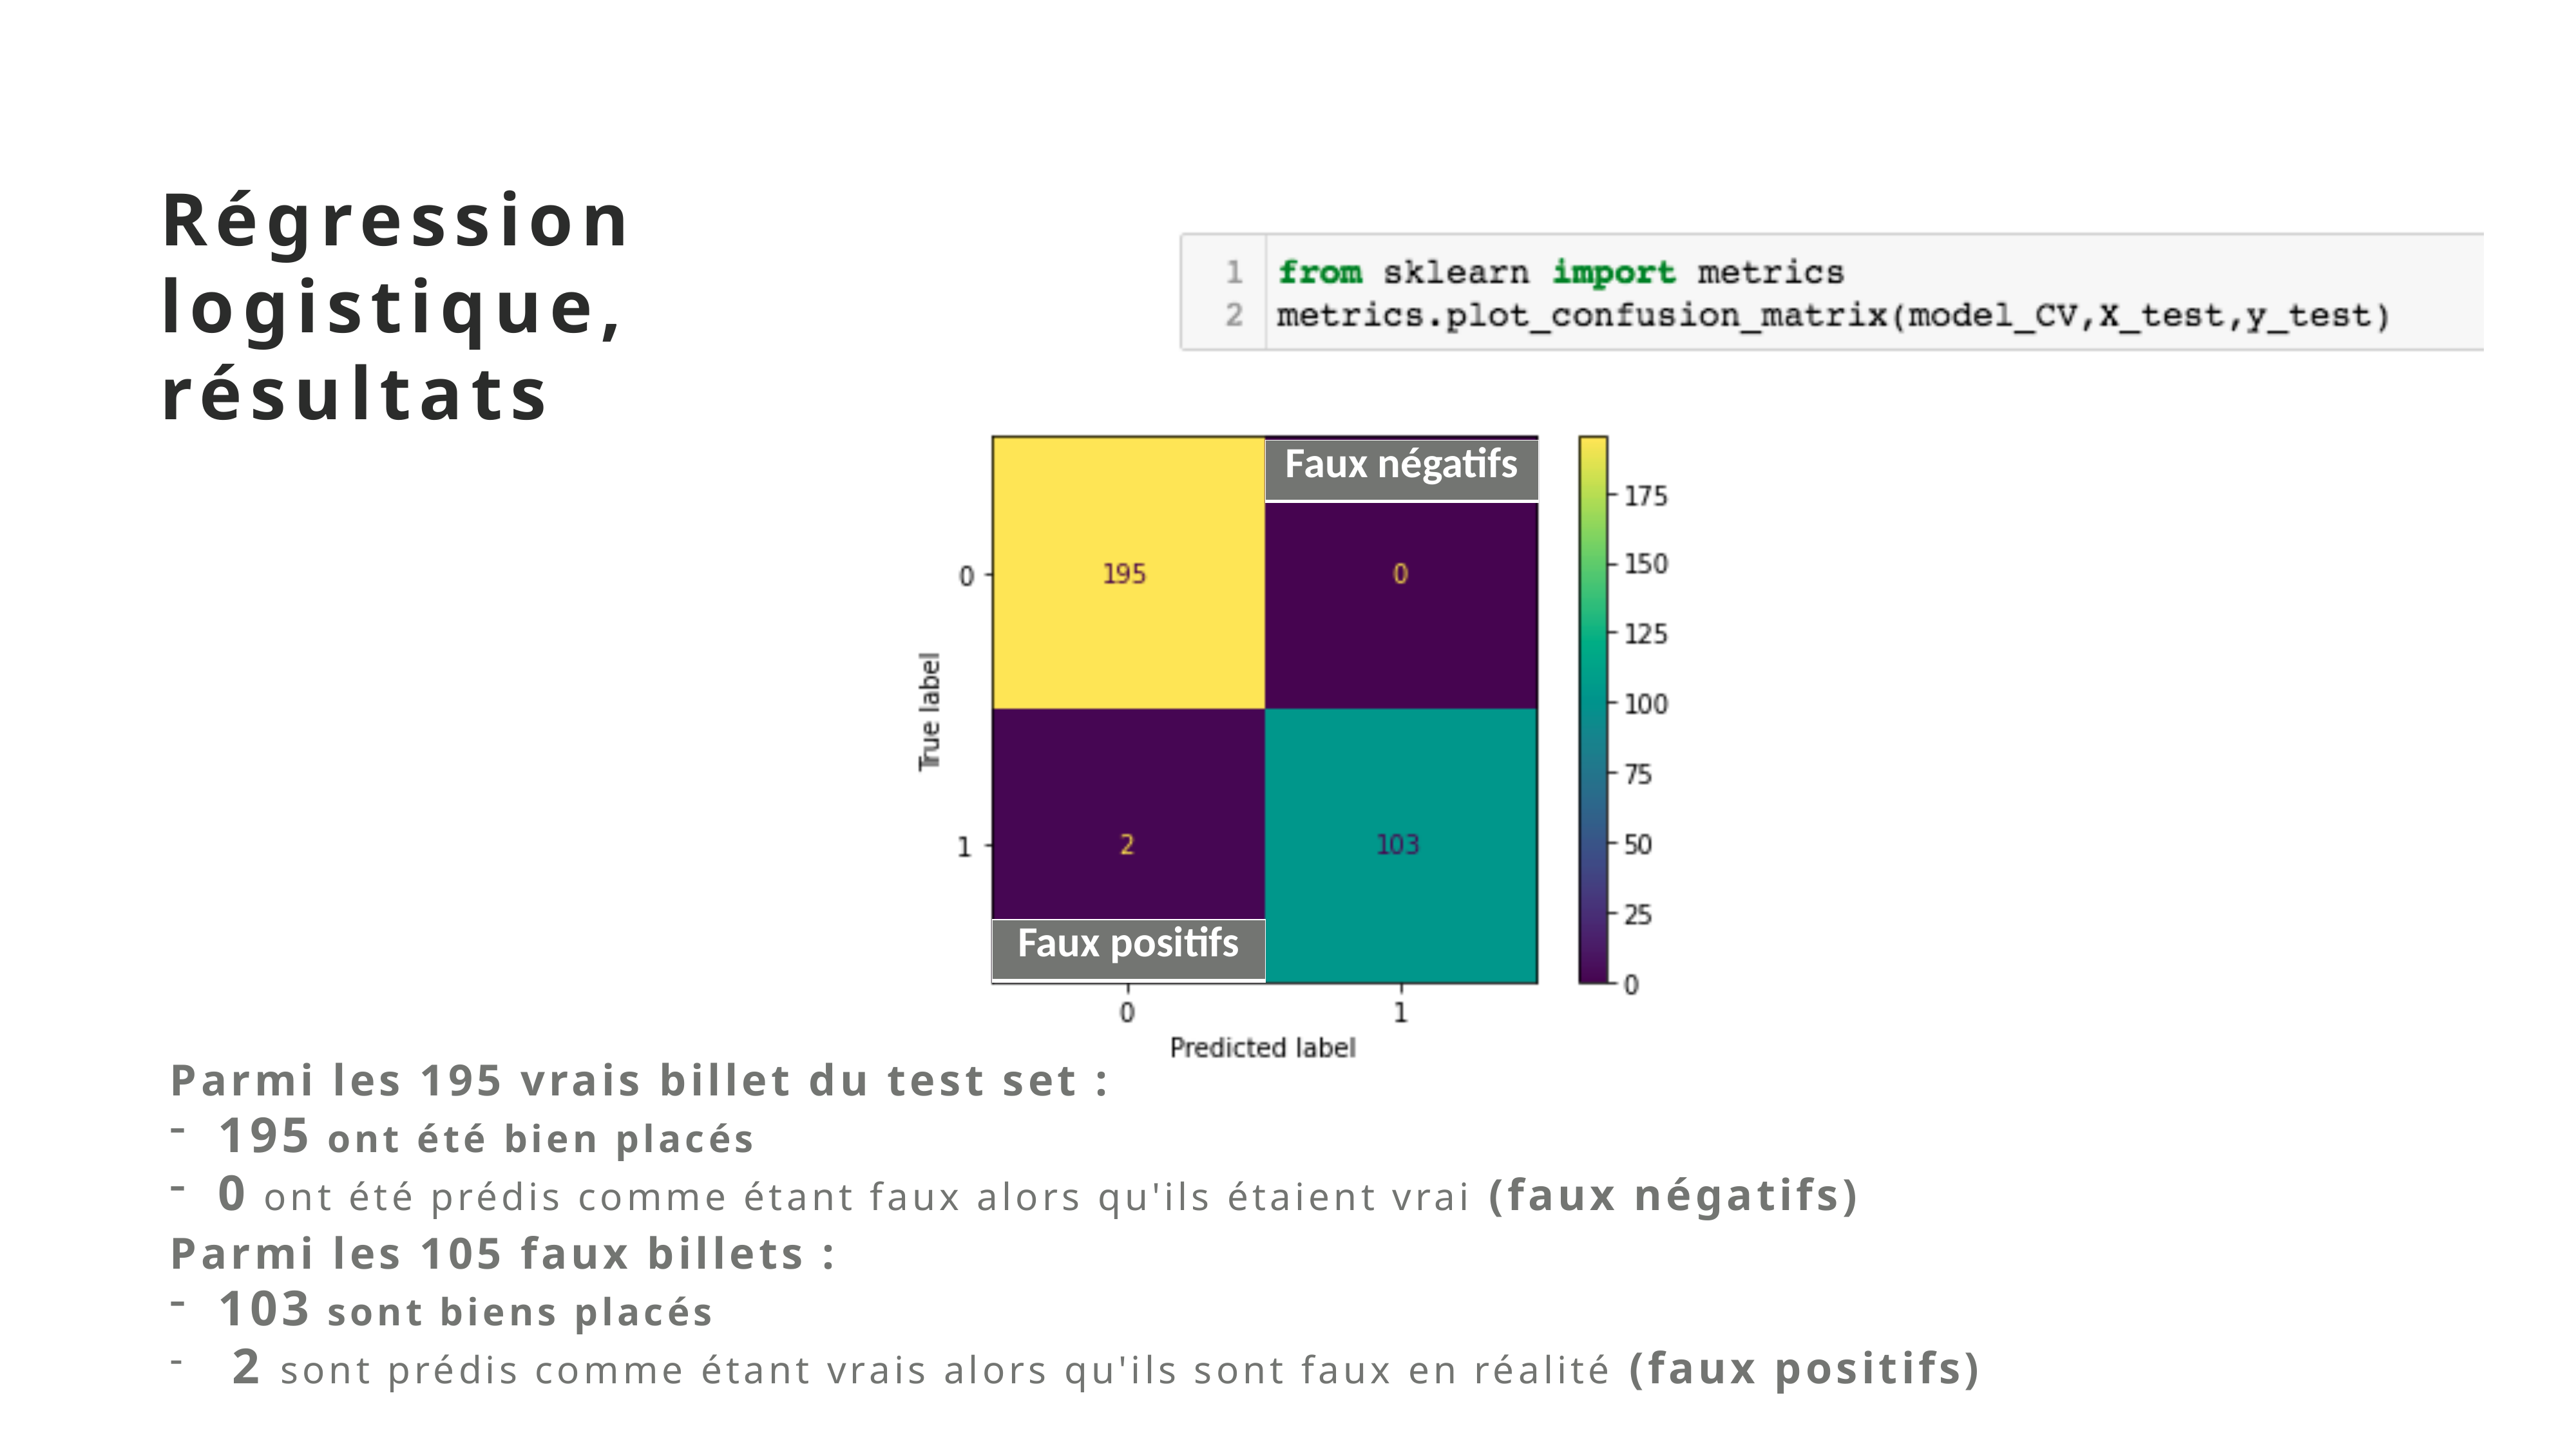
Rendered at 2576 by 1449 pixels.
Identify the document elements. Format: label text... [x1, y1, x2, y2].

picture [1176, 229, 2484, 365]
text_box Régression logistique, résultats [150, 168, 1006, 439]
picture [895, 404, 1742, 1108]
text_box Parmi les 195 vrais billet du test set : 195 ont été bien placés 0 ont été prédis comme étant faux alors qu'ils étaient vrai (faux négatifs) Parmi les 105 faux billets : 103 sont biens placés 2 sont prédis comme étant vrais alors qu'ils sont faux en réalité (faux positifs) [160, 984, 2371, 1449]
